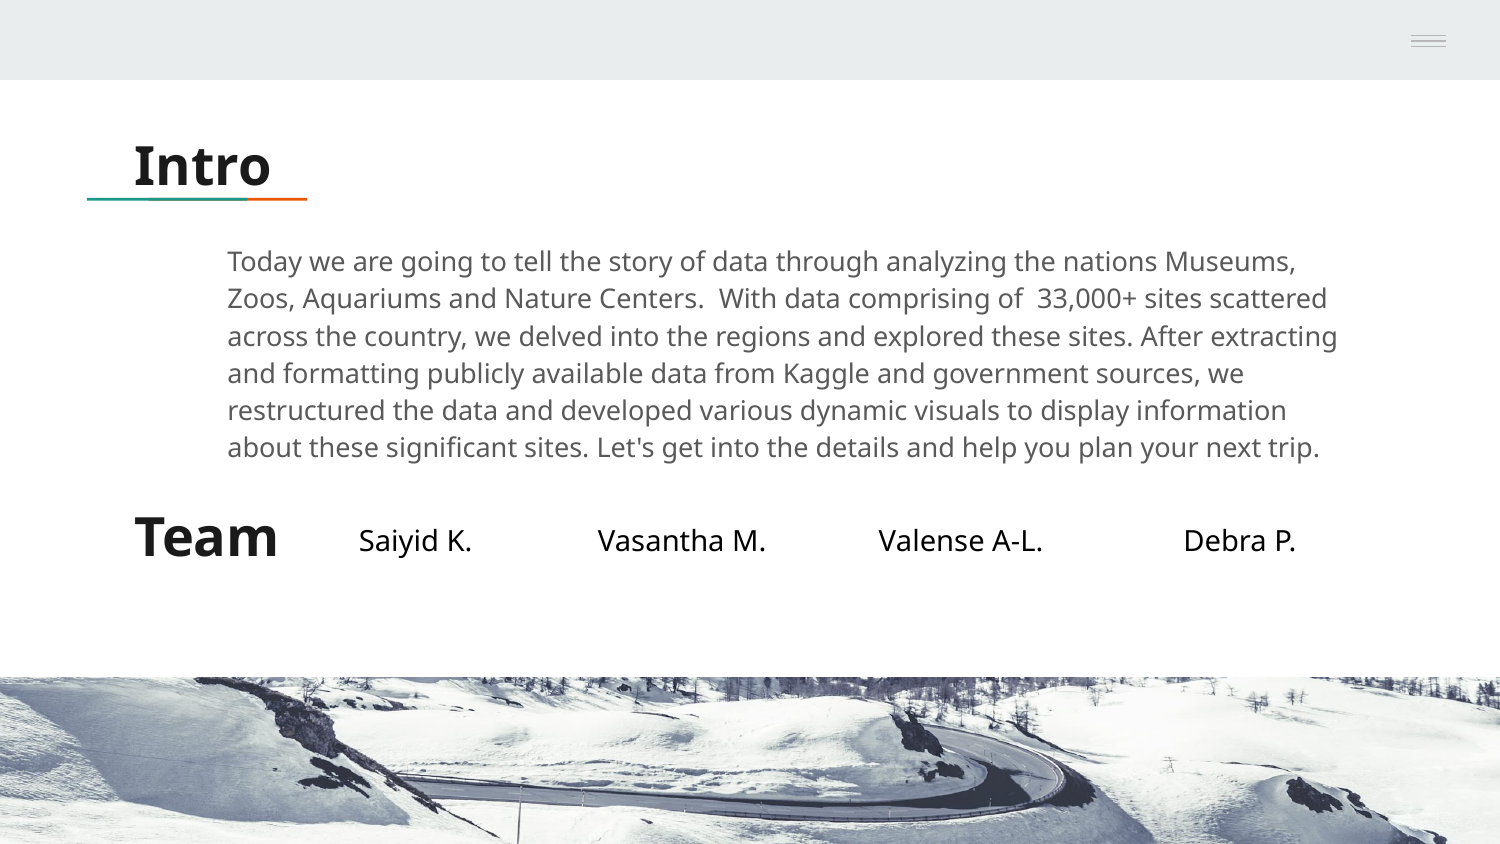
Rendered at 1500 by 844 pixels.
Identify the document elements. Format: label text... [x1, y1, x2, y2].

picture [0, 677, 1500, 844]
list Today we are going to tell the story of data through analyzing the nations Museums, Zoos, Aquariums and Nature Centers. With data comprising of 33,000+ sites scattered across the country, we delved into the regions and explored these sites. After extracting and formatting publicly available data from Kaggle and government sources, we restructured the data and developed various dynamic visuals to display information about these significant sites. Let's get into the details and help you plan your next trip. [212, 224, 1381, 443]
title Team [119, 487, 297, 576]
text_box Saiyid K. [343, 507, 557, 573]
title Intro [119, 116, 1381, 205]
text_box Vasantha M. [582, 507, 796, 573]
text_box Debra P. [1168, 507, 1381, 573]
text_box Valense A-L. [863, 507, 1077, 573]
